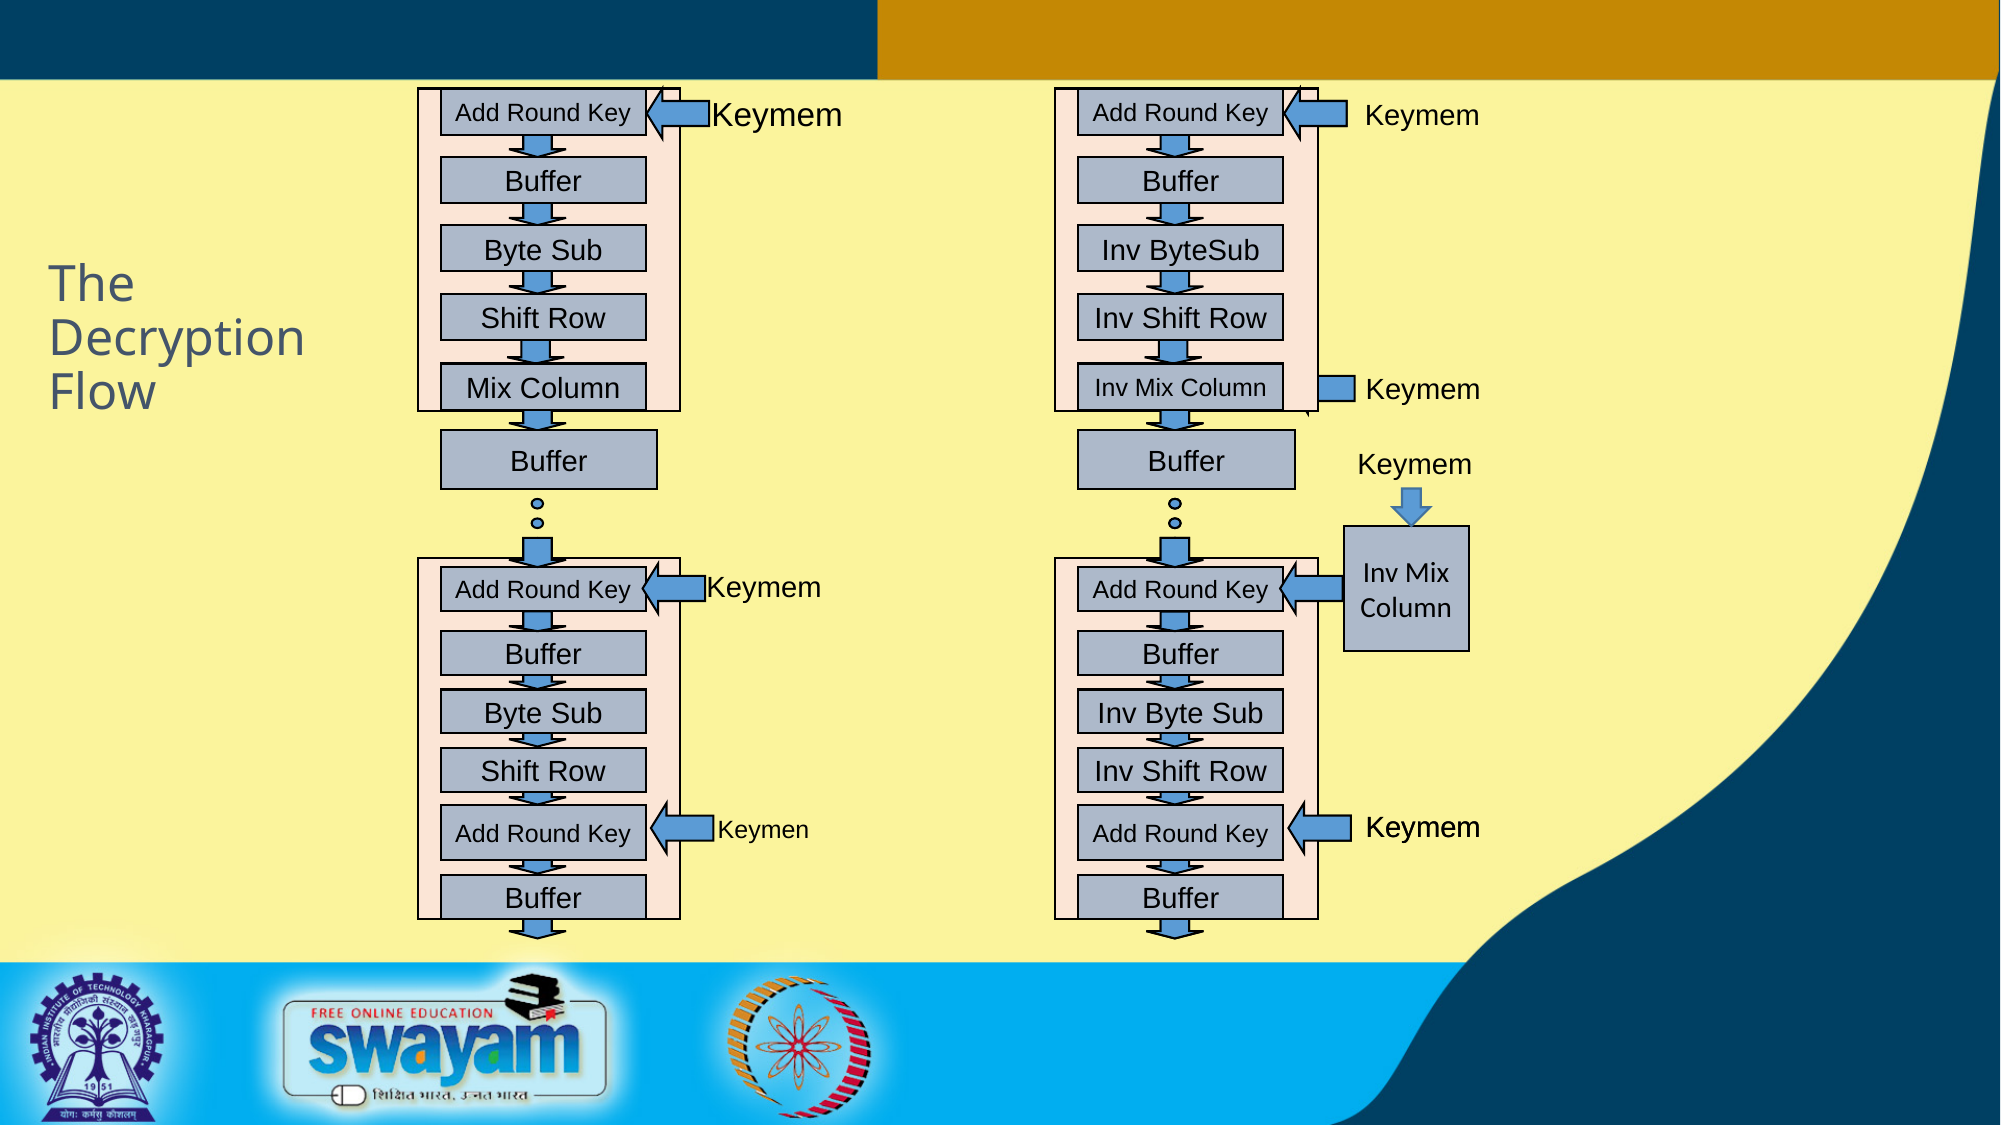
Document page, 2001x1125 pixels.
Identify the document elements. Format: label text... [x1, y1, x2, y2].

text_box Keymem [696, 85, 868, 140]
text_box [507, 340, 565, 363]
text_box Add Round Key [440, 88, 646, 135]
text_box Add Round Key [440, 804, 646, 861]
text_box Keymen [702, 805, 866, 851]
text_box [508, 861, 567, 874]
text_box [417, 88, 532, 411]
text_box [531, 518, 544, 529]
text_box Buffer [440, 630, 646, 675]
text_box [508, 135, 567, 156]
text_box Shift Row [440, 293, 646, 340]
text_box [543, 114, 681, 411]
text_box Mix Column [440, 363, 646, 410]
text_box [1055, 88, 1515, 939]
text_box [417, 557, 681, 919]
text_box Add Round Key [440, 567, 646, 611]
text_box Buffer [440, 156, 646, 203]
text_box [508, 203, 567, 225]
text_box Byte Sub [440, 225, 646, 272]
text_box [646, 88, 696, 139]
text_box [531, 498, 544, 509]
text_box [508, 734, 567, 747]
picture [0, 0, 2001, 1125]
text_box [508, 792, 567, 804]
text_box [508, 611, 567, 632]
picture [1425, 1016, 1433, 1023]
text_box Buffer [440, 430, 658, 489]
text_box [642, 563, 691, 614]
text_box [508, 272, 567, 293]
text_box [508, 675, 567, 689]
text_box [650, 803, 702, 854]
text_box Buffer [440, 875, 646, 919]
text_box Shift Row [440, 748, 646, 792]
text_box [508, 537, 567, 568]
text_box Keymem [691, 561, 856, 612]
text_box [508, 919, 567, 939]
text_box [508, 410, 567, 430]
text_box [646, 88, 662, 113]
text_box [663, 88, 681, 100]
text_box Byte Sub [440, 689, 646, 734]
title The Decryption Flow [34, 230, 338, 449]
